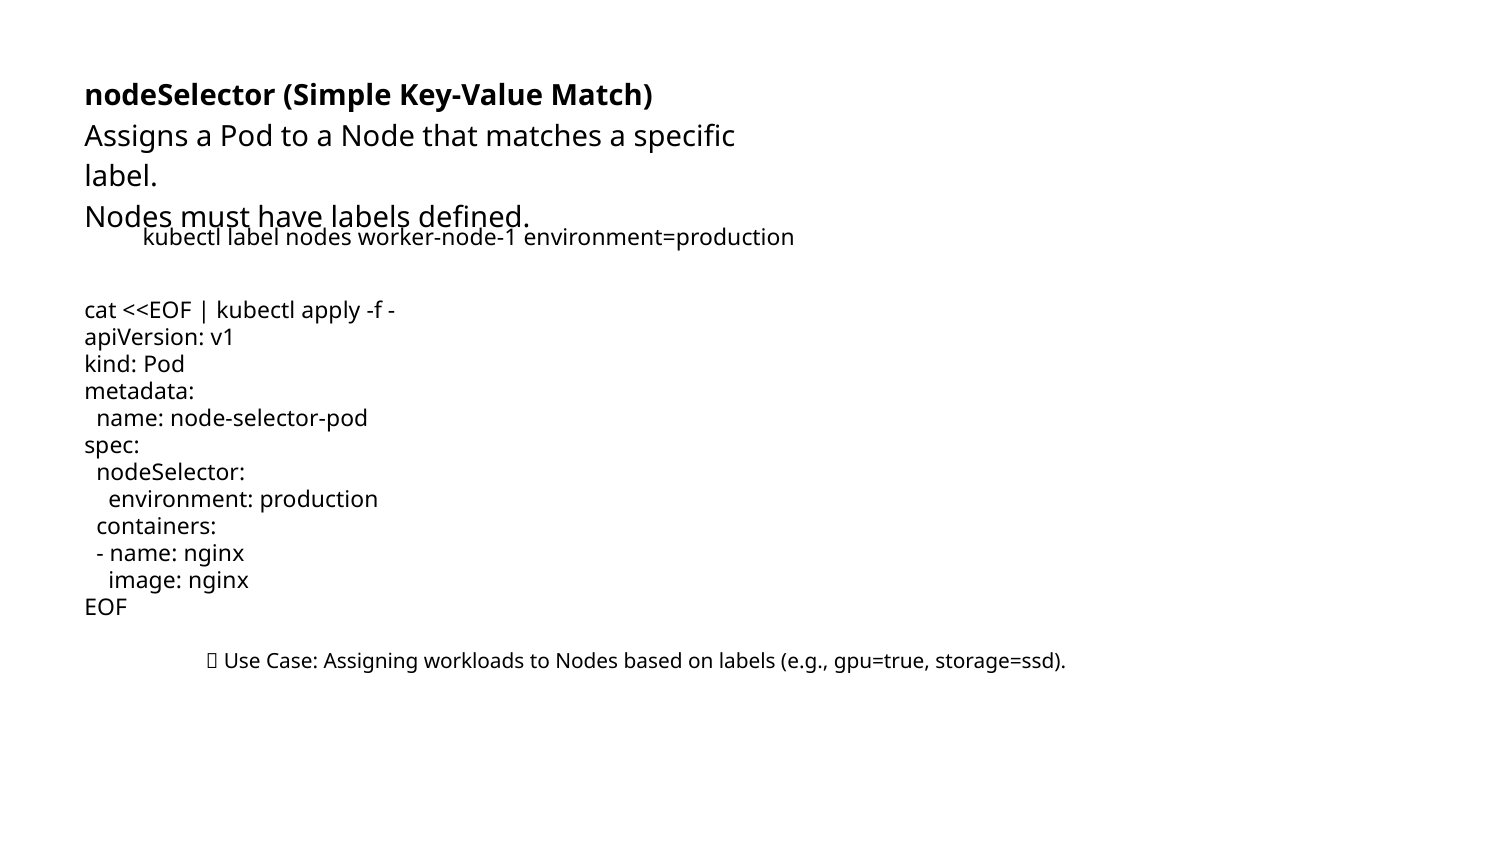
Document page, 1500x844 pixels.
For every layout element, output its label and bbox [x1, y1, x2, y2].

text_box [84, 70, 854, 251]
text_box [84, 295, 497, 620]
text_box [84, 647, 1188, 673]
